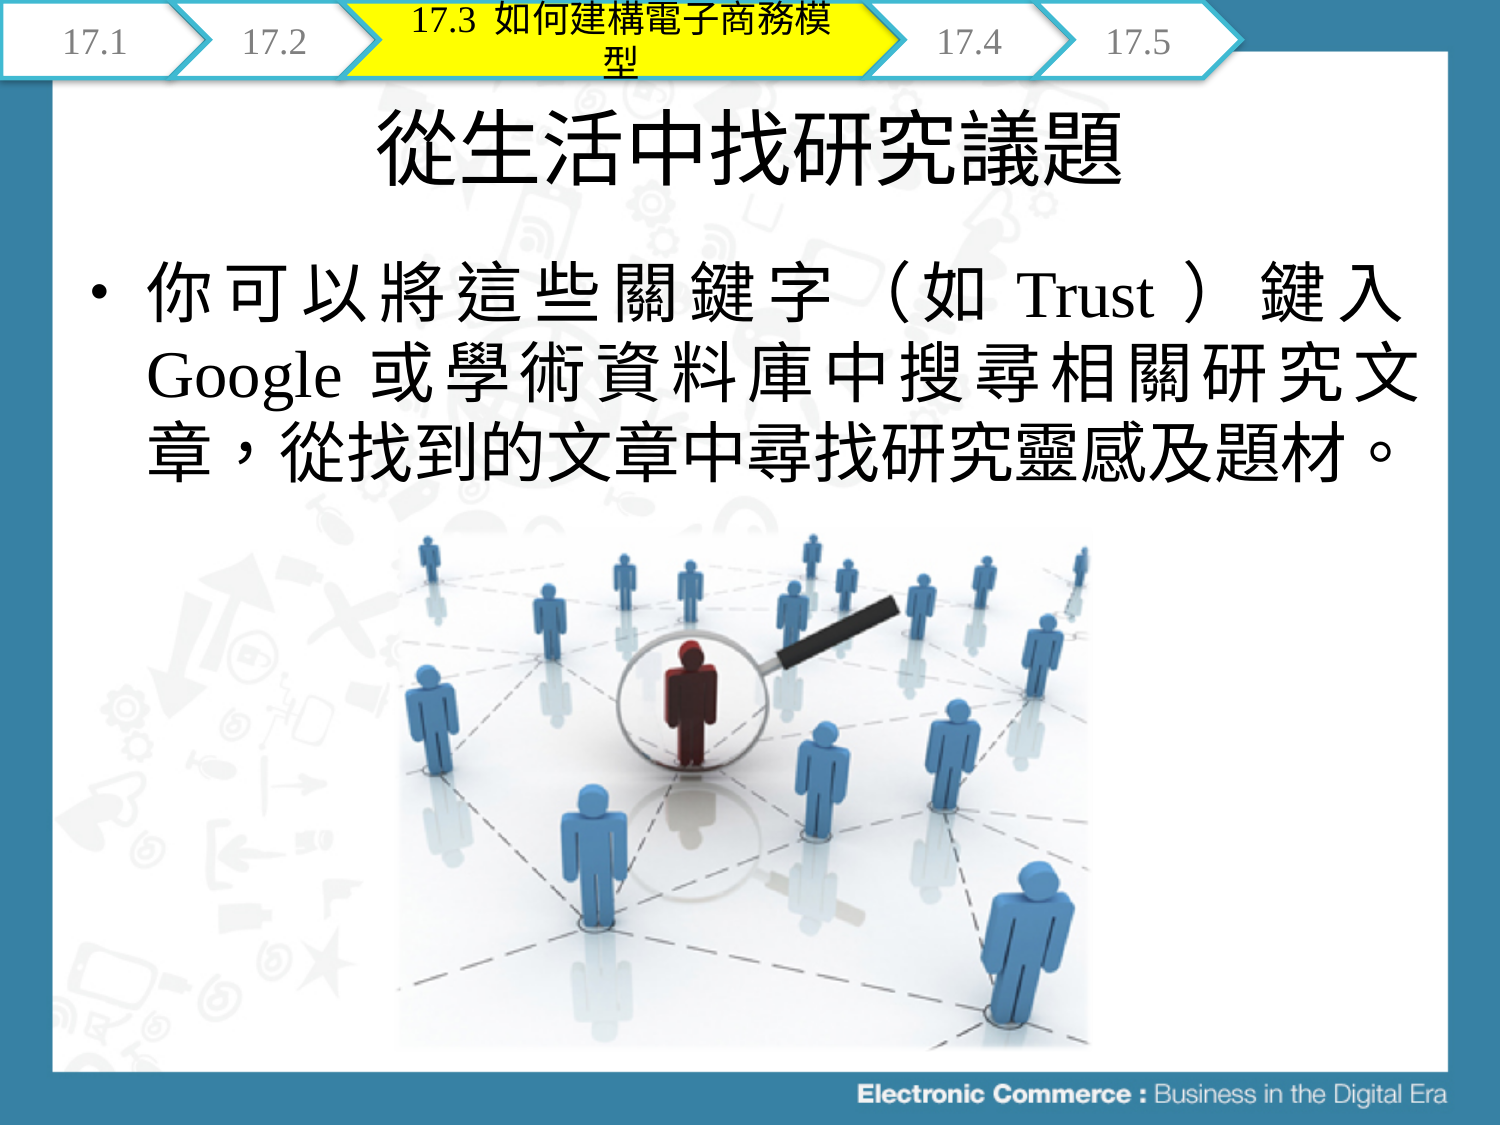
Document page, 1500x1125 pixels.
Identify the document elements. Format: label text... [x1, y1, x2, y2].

picture [0, 0, 1500, 1125]
title 從生活中找研究議題 [664, 58, 1425, 247]
picture [394, 526, 1093, 1052]
list 你可以將這些關鍵字（如Trust）鍵入Google或學術資料庫中搜尋相關研究文章，從找到的文章中尋找研究靈感及題材。 [75, 243, 1436, 1071]
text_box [582, 0, 660, 525]
title 從生活中找研究議題 [75, 88, 577, 247]
